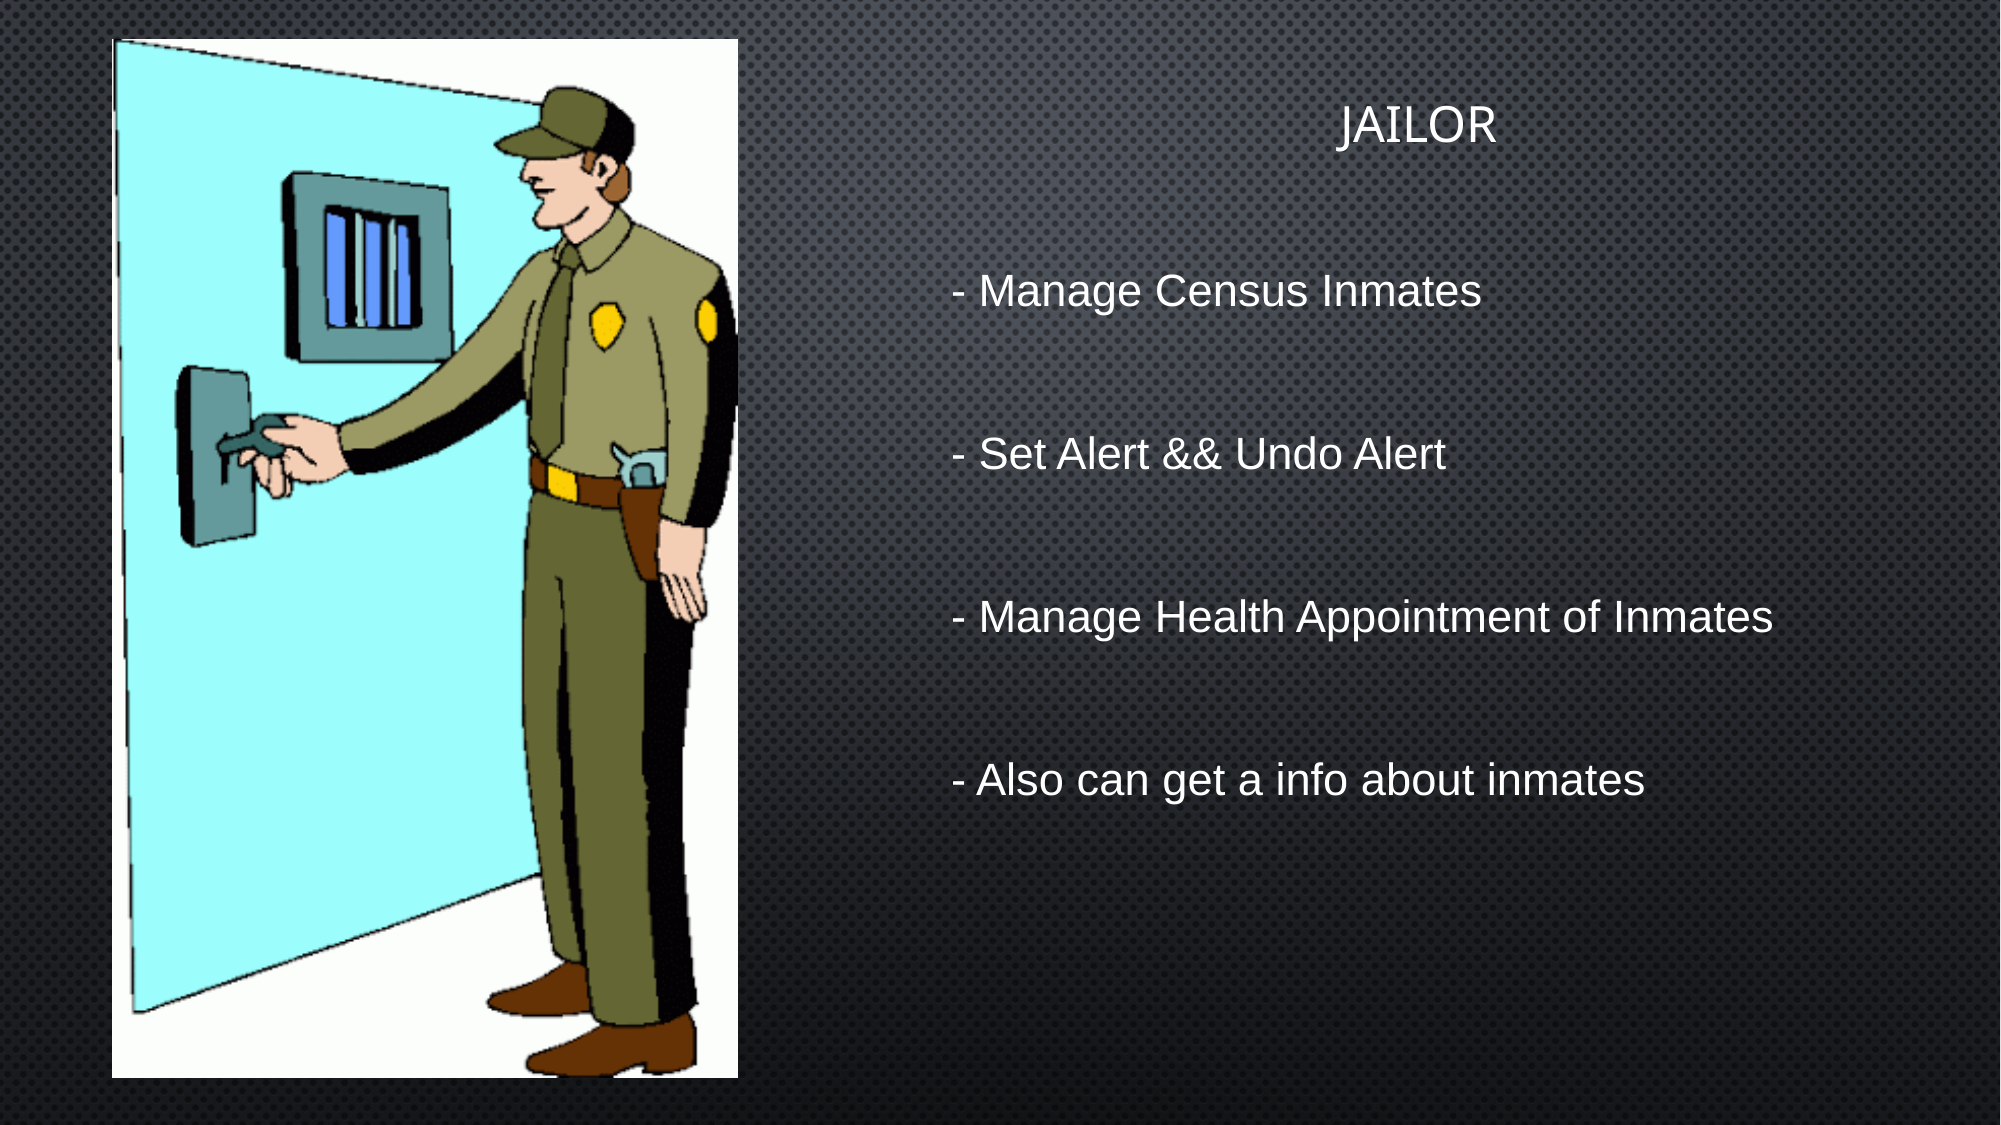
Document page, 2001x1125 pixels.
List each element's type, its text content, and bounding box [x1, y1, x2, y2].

picture [112, 39, 738, 1079]
text_box JAILOR - Manage Census Inmates - Set Alert && Undo Alert - Manage Health Appointment of Inmates - Also can get a info about inmates [933, 83, 1905, 1125]
